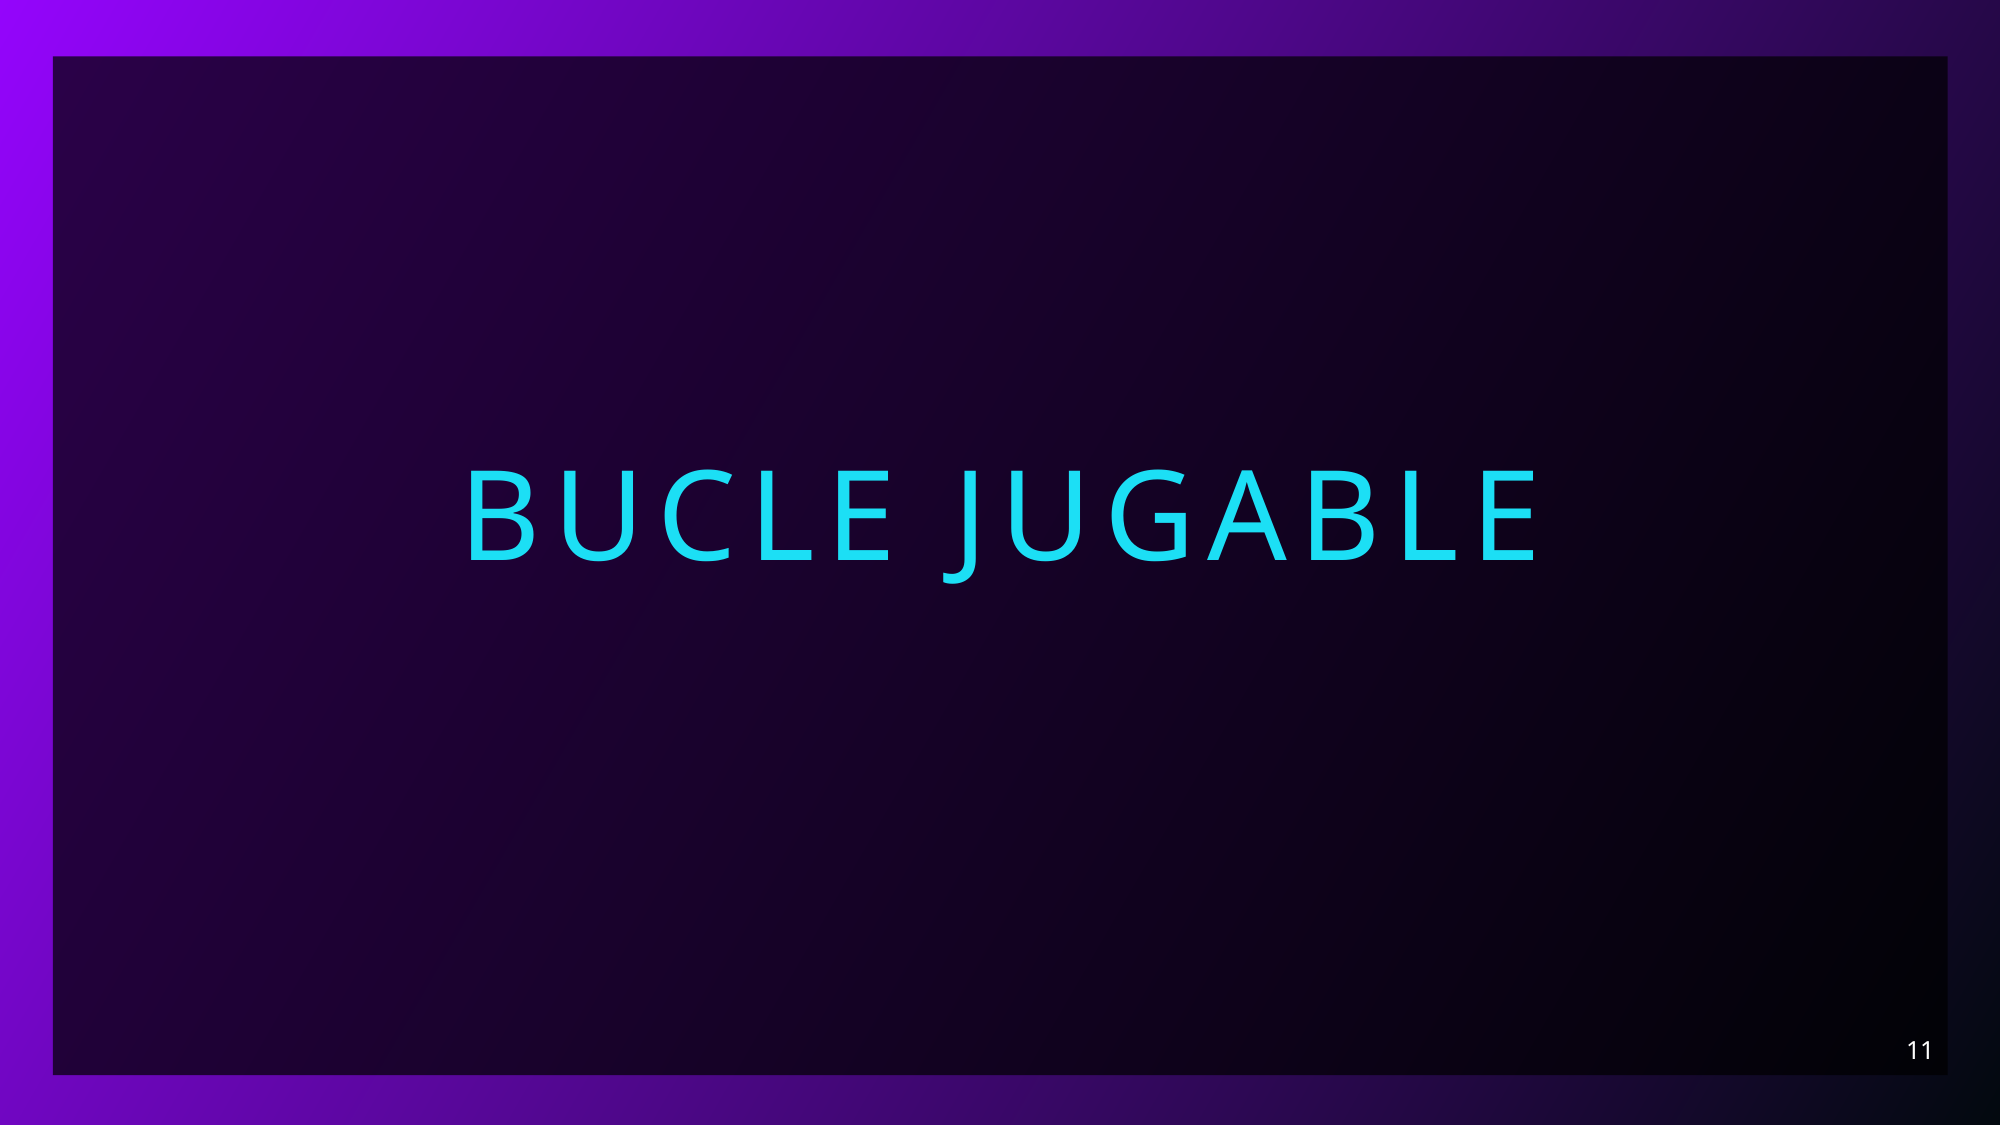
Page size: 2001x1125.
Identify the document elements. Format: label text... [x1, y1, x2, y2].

subtitle Bucle jugable [52, 117, 1950, 1008]
slide_number 11 [1499, 1021, 1950, 1082]
